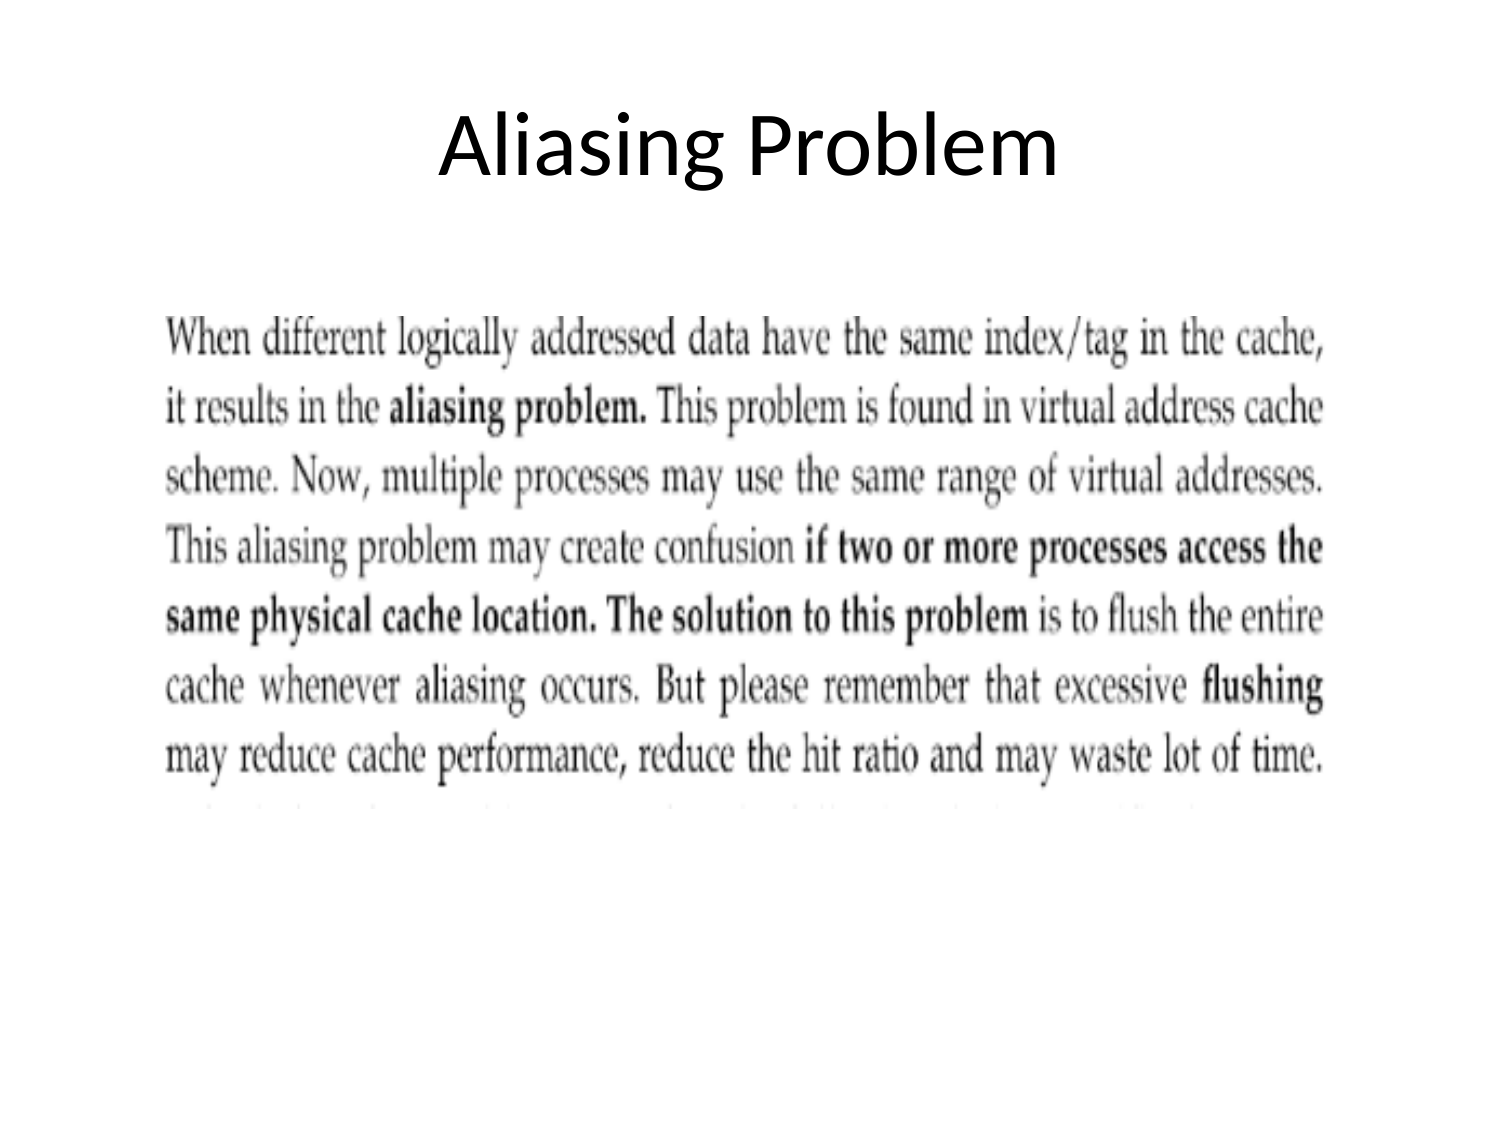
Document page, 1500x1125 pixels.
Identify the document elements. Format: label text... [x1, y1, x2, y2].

picture [163, 316, 1337, 809]
text_box Aliasing Problem [75, 45, 1425, 233]
